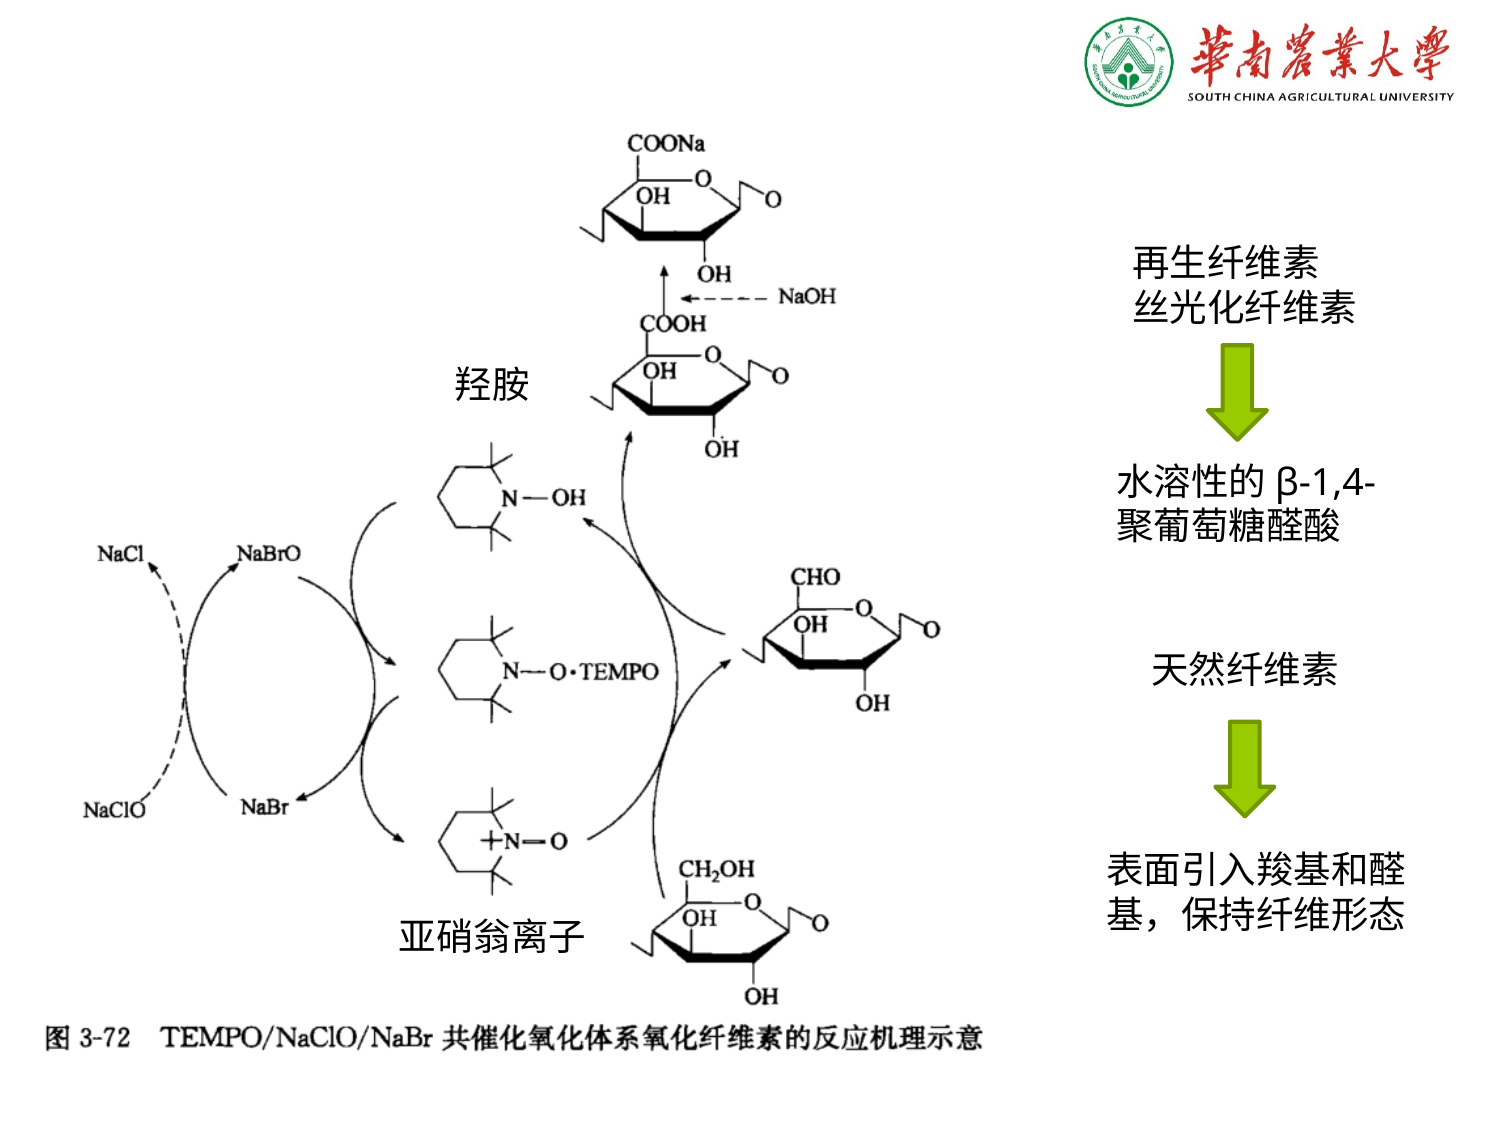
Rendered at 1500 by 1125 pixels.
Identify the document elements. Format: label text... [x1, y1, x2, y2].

text_box 水溶性的β-1,4-聚葡萄糖醛酸 [1101, 450, 1417, 555]
text_box 再生纤维素 丝光化纤维素 [1117, 231, 1373, 337]
text_box 天然纤维素 [1136, 639, 1354, 699]
picture [5, 109, 1022, 1054]
picture [1024, 0, 1500, 125]
text_box [1213, 719, 1277, 819]
text_box [1205, 343, 1269, 442]
text_box 表面引入羧基和醛基，保持纤维形态 [1091, 838, 1443, 944]
